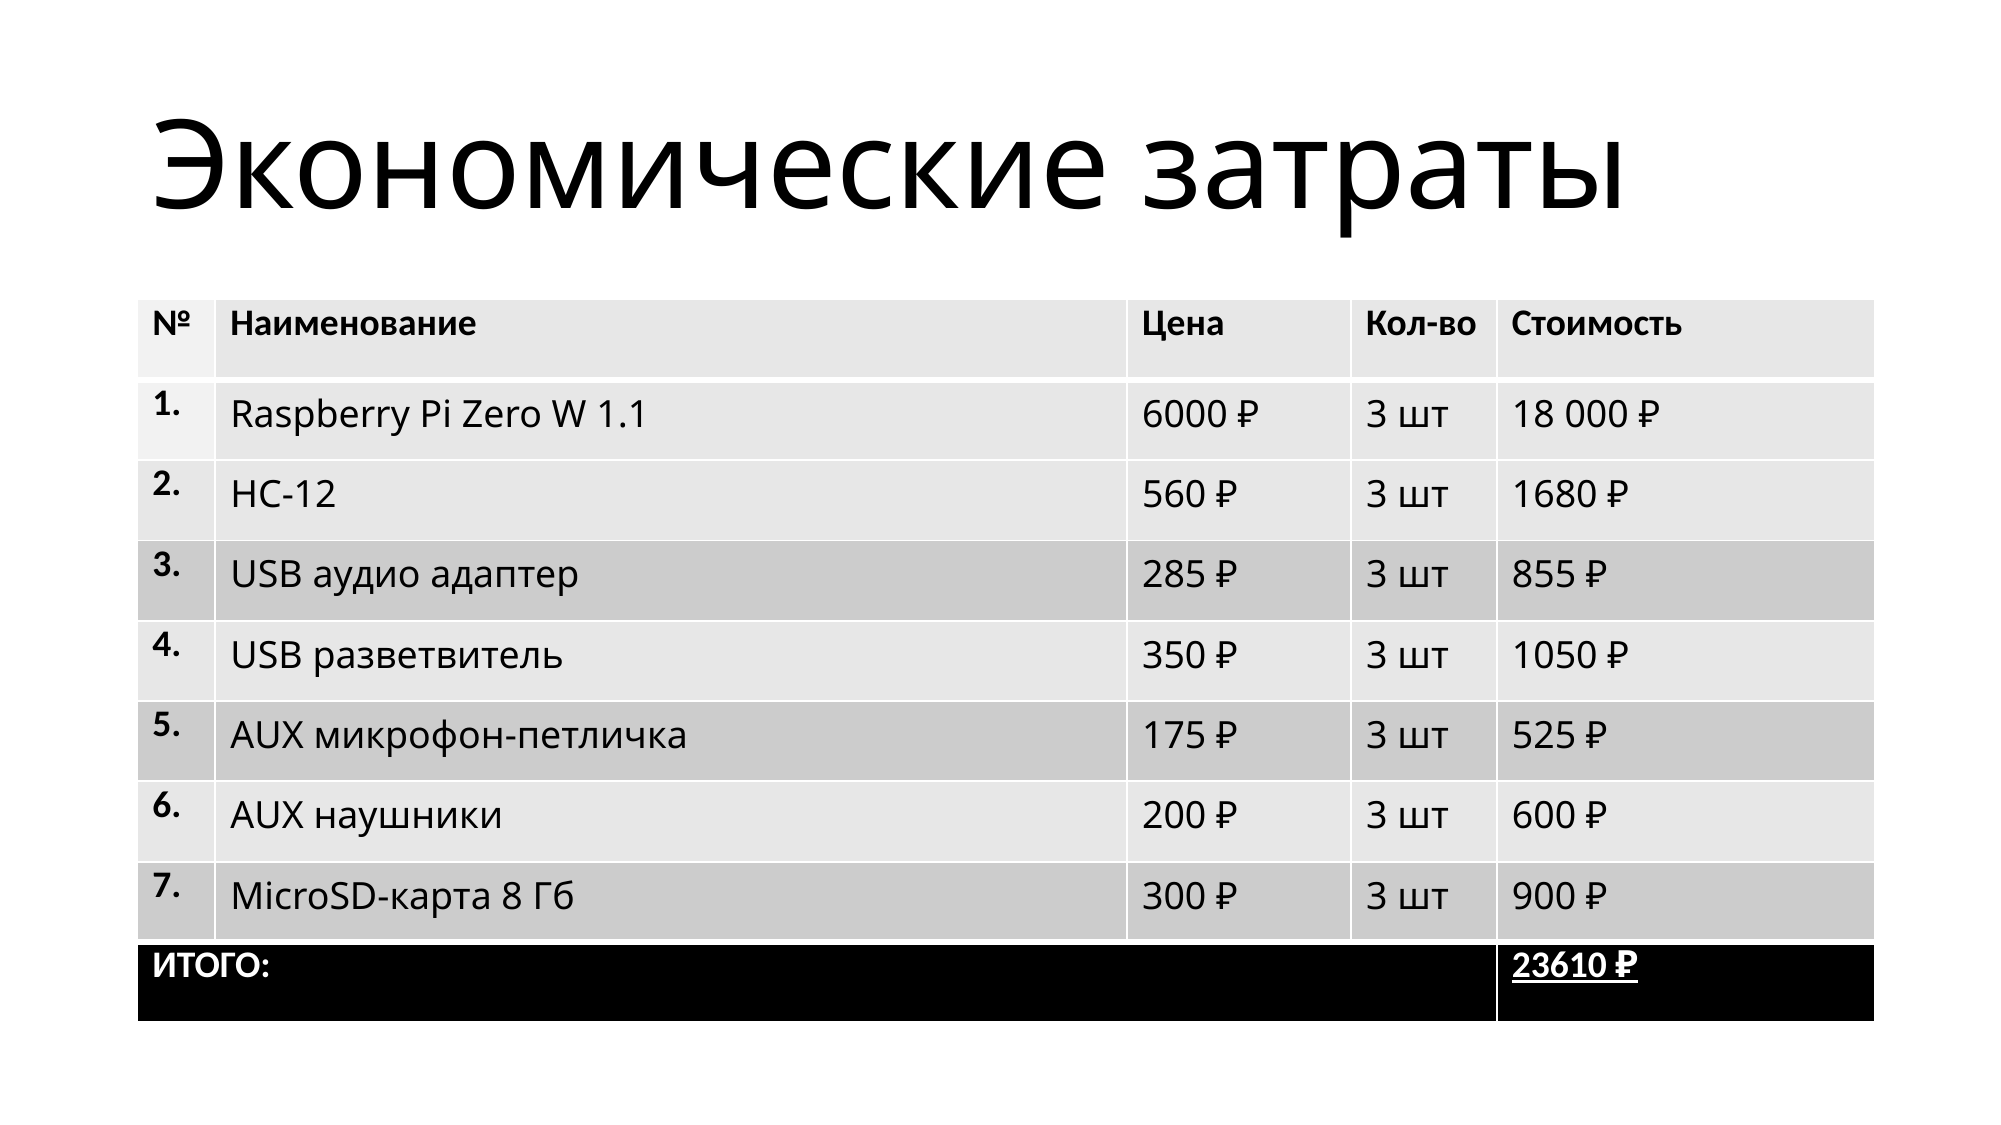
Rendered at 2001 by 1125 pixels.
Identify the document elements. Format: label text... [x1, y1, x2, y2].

table_cell ИТОГО: [138, 945, 1496, 1021]
table_header Стоимость [1498, 300, 1874, 377]
title Экономические затраты [137, 59, 1863, 278]
table_cell 855 ₽ [1498, 541, 1874, 620]
table_cell 3 шт [1352, 702, 1496, 780]
table_cell 3. [138, 541, 214, 620]
table_cell 175 ₽ [1128, 702, 1350, 780]
table_cell 5. [138, 702, 214, 780]
table_cell 1050 ₽ [1498, 622, 1874, 700]
table_cell 3 шт [1352, 782, 1496, 861]
table_cell 1. [138, 383, 214, 459]
table_cell 18 000 ₽ [1498, 383, 1874, 459]
table_cell 2. [138, 461, 214, 540]
table_cell 3 шт [1352, 383, 1496, 459]
table_cell 1680 ₽ [1498, 461, 1874, 540]
table_cell 200 ₽ [1128, 782, 1350, 861]
table_cell 3 шт [1352, 461, 1496, 540]
table_cell Raspberry Pi Zero W 1.1 [216, 383, 1126, 459]
table_header Наименование [216, 300, 1126, 377]
table_cell AUX микрофон-петличка [216, 702, 1126, 780]
table_cell 350 ₽ [1128, 622, 1350, 700]
table_cell 3 шт [1352, 541, 1496, 620]
table_cell USB разветвитель [216, 622, 1126, 700]
table_cell 525 ₽ [1498, 702, 1874, 780]
table_cell USB аудио адаптер [216, 541, 1126, 620]
table_cell 6000 ₽ [1128, 383, 1350, 459]
table_cell MicroSD-карта 8 Гб [216, 863, 1126, 939]
table_cell 3 шт [1352, 863, 1496, 939]
table_cell 900 ₽ [1498, 863, 1874, 939]
table_cell 285 ₽ [1128, 541, 1350, 620]
table_cell 7. [138, 863, 214, 939]
table_cell 23610 ₽ [1498, 945, 1874, 1021]
table_cell HC-12 [216, 461, 1126, 540]
table_cell 4. [138, 622, 214, 700]
table_cell 600 ₽ [1498, 782, 1874, 861]
table_cell AUX наушники [216, 782, 1126, 861]
table_header № [138, 300, 214, 377]
table_cell 3 шт [1352, 622, 1496, 700]
table_cell 6. [138, 782, 214, 861]
table_cell 560 ₽ [1128, 461, 1350, 540]
table_cell 300 ₽ [1128, 863, 1350, 939]
table_header Цена [1128, 300, 1350, 377]
table_header Кол-во [1352, 300, 1496, 377]
